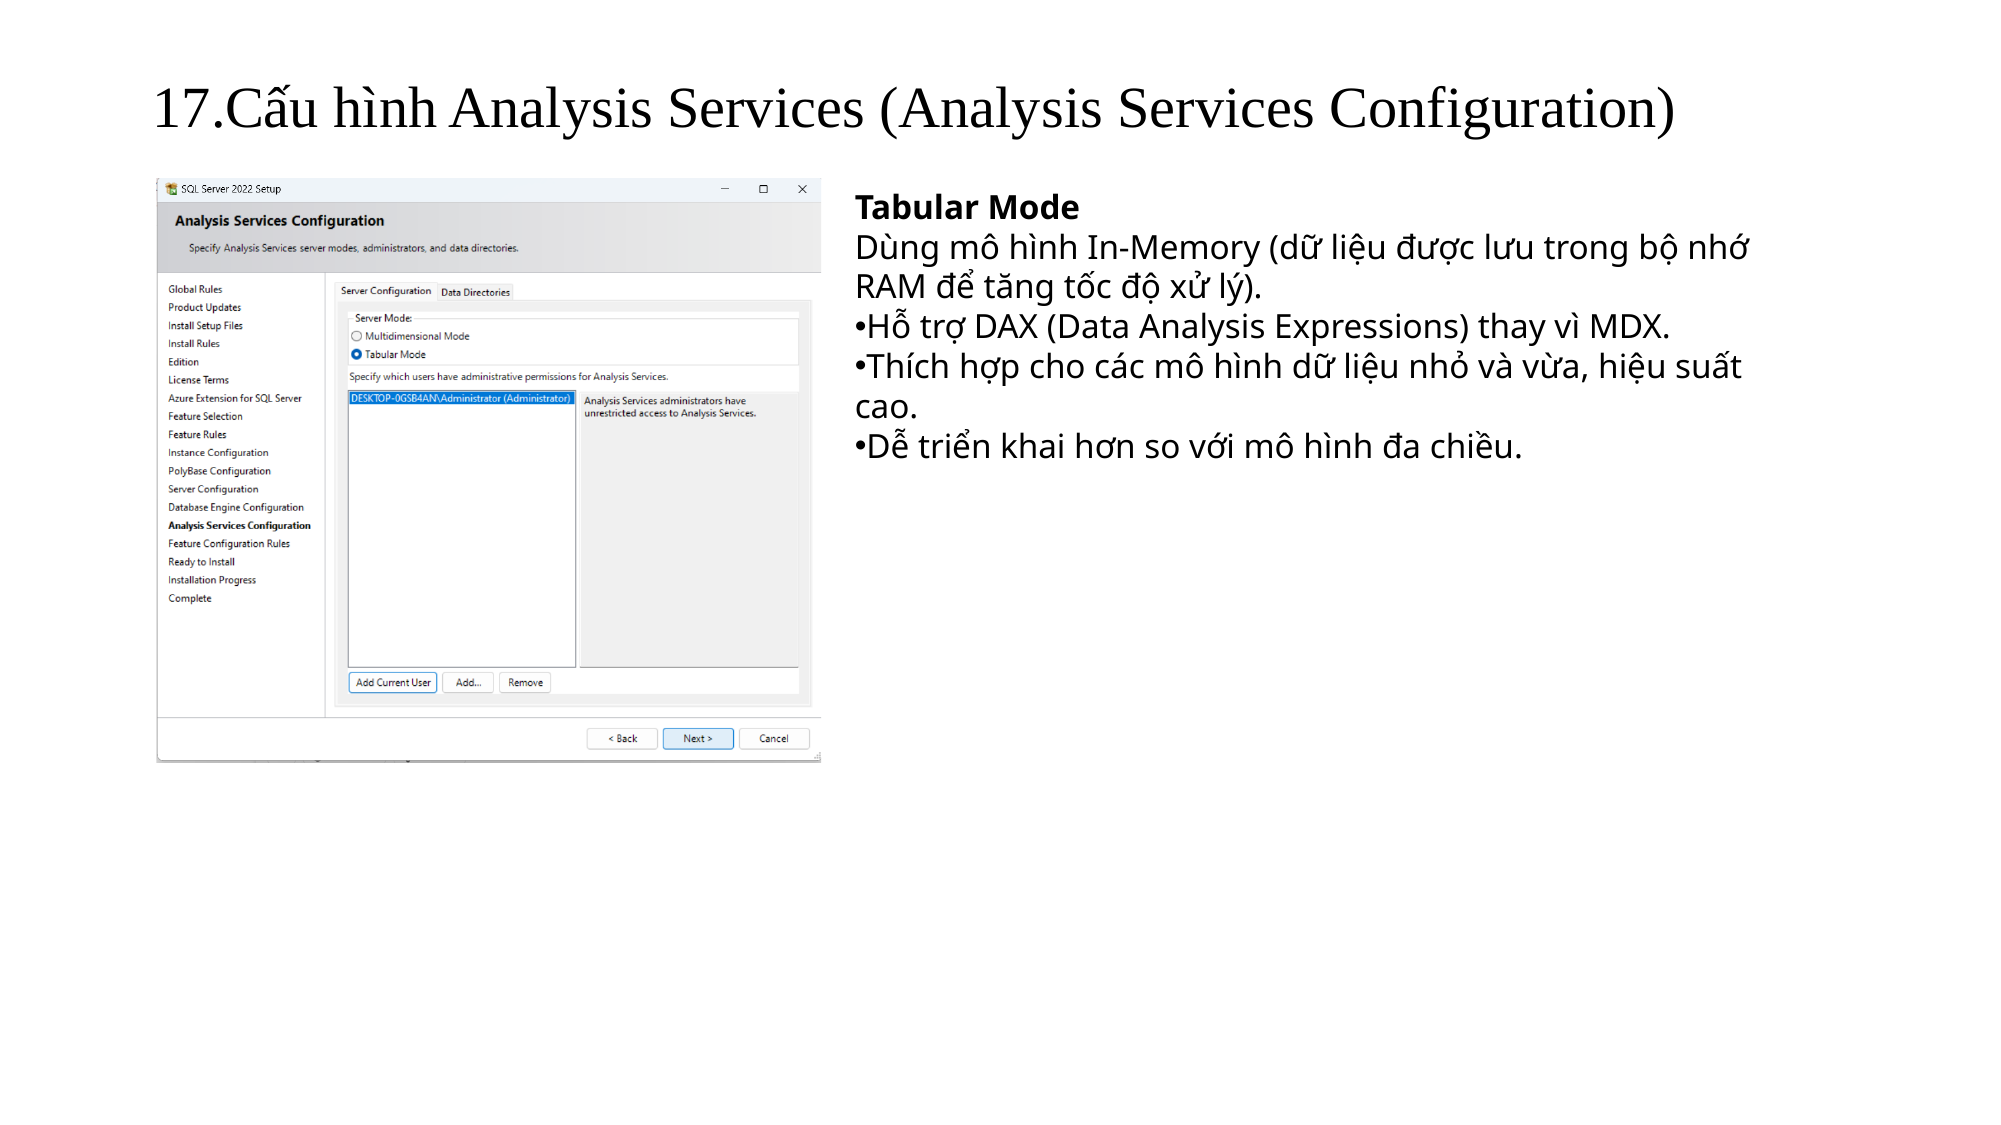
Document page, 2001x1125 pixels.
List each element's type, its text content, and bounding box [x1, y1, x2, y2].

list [156, 178, 822, 763]
title 17.Cấu hình Analysis Services (Analysis Services Configuration) [137, 0, 1863, 218]
text_box Tabular Mode Dùng mô hình In-Memory (dữ liệu được lưu trong bộ nhớ RAM để tăng tốc độ xử lý). Hỗ trợ DAX (Data Analysis Expressions) thay vì MDX. Thích hợp cho các mô hình dữ liệu nhỏ và vừa, hiệu suất cao. Dễ triển khai hơn so với mô hình đa chiều. [840, 178, 1823, 473]
